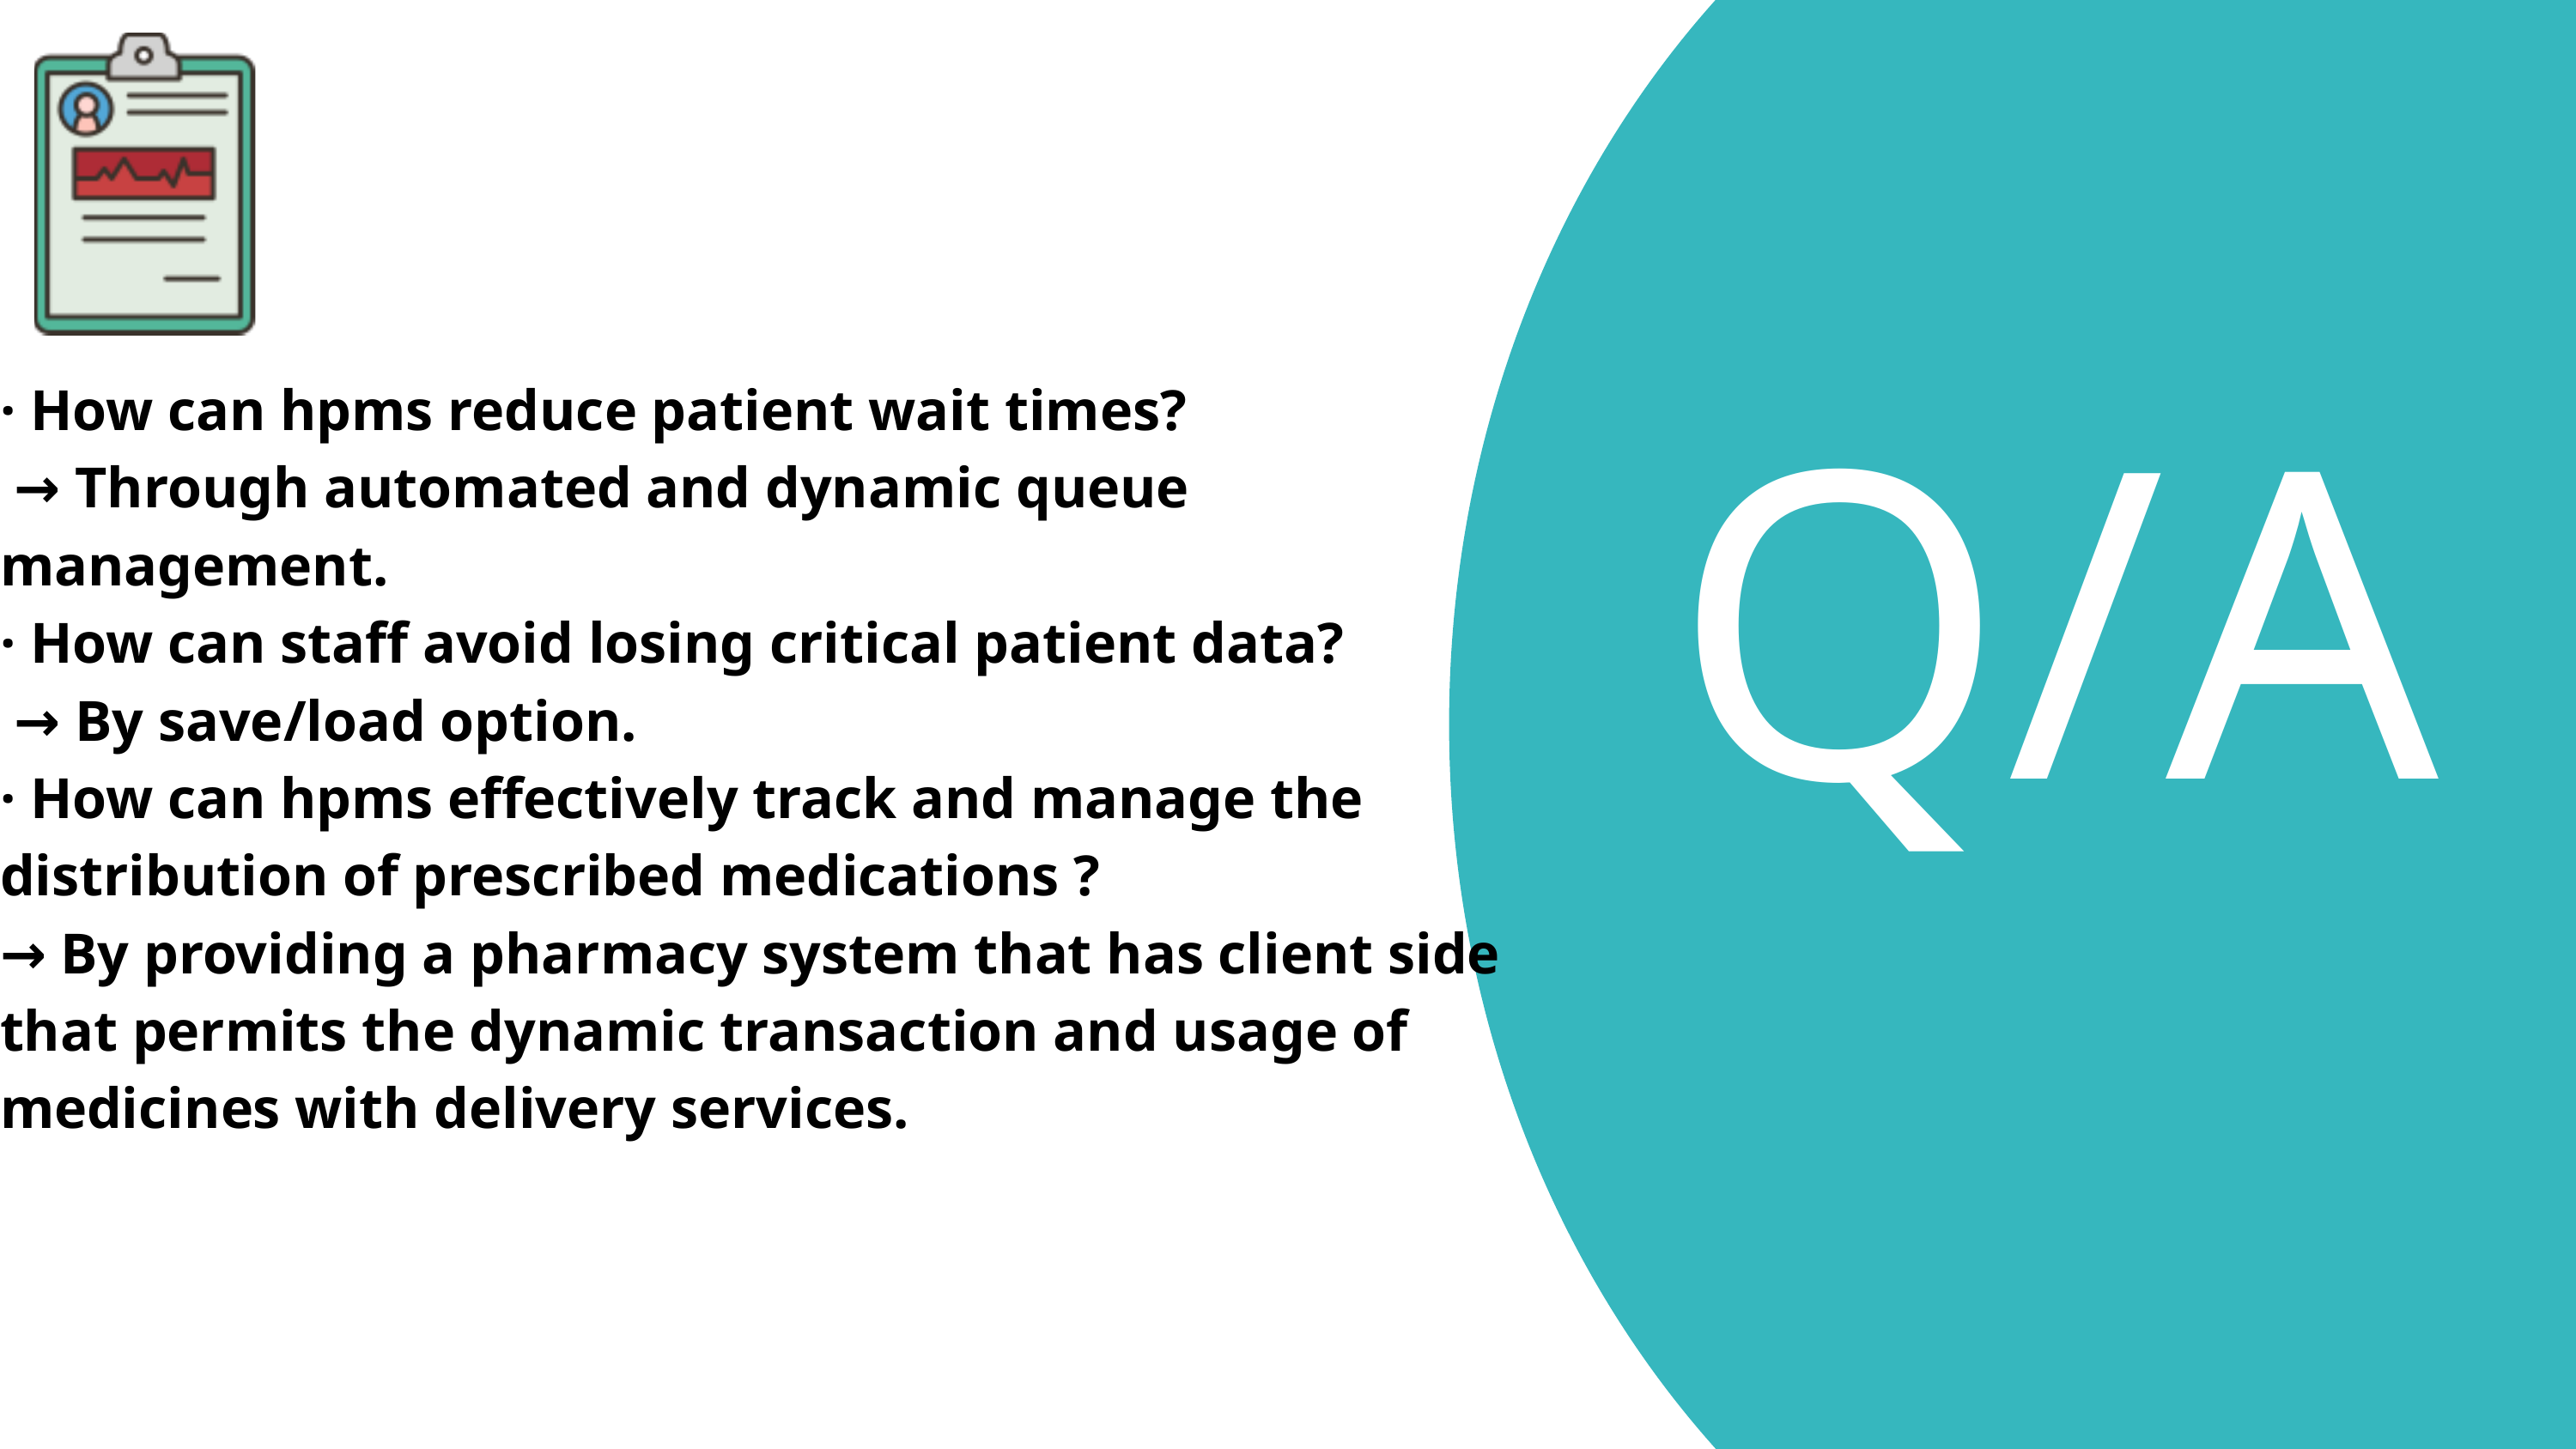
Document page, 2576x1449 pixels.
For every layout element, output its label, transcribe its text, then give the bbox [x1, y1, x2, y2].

text_box [33, 33, 256, 336]
text_box · How can hpms reduce patient wait times? → Through automated and dynamic queue management. · How can staff avoid losing critical patient data? → By save/load option. · How can hpms effectively track and manage the distribution of prescribed medications ? → By providing a pharmacy system that has client side that permits the dynamic transaction and usage of medicines with delivery services. [0, 363, 1443, 1140]
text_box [1449, 0, 2576, 1449]
